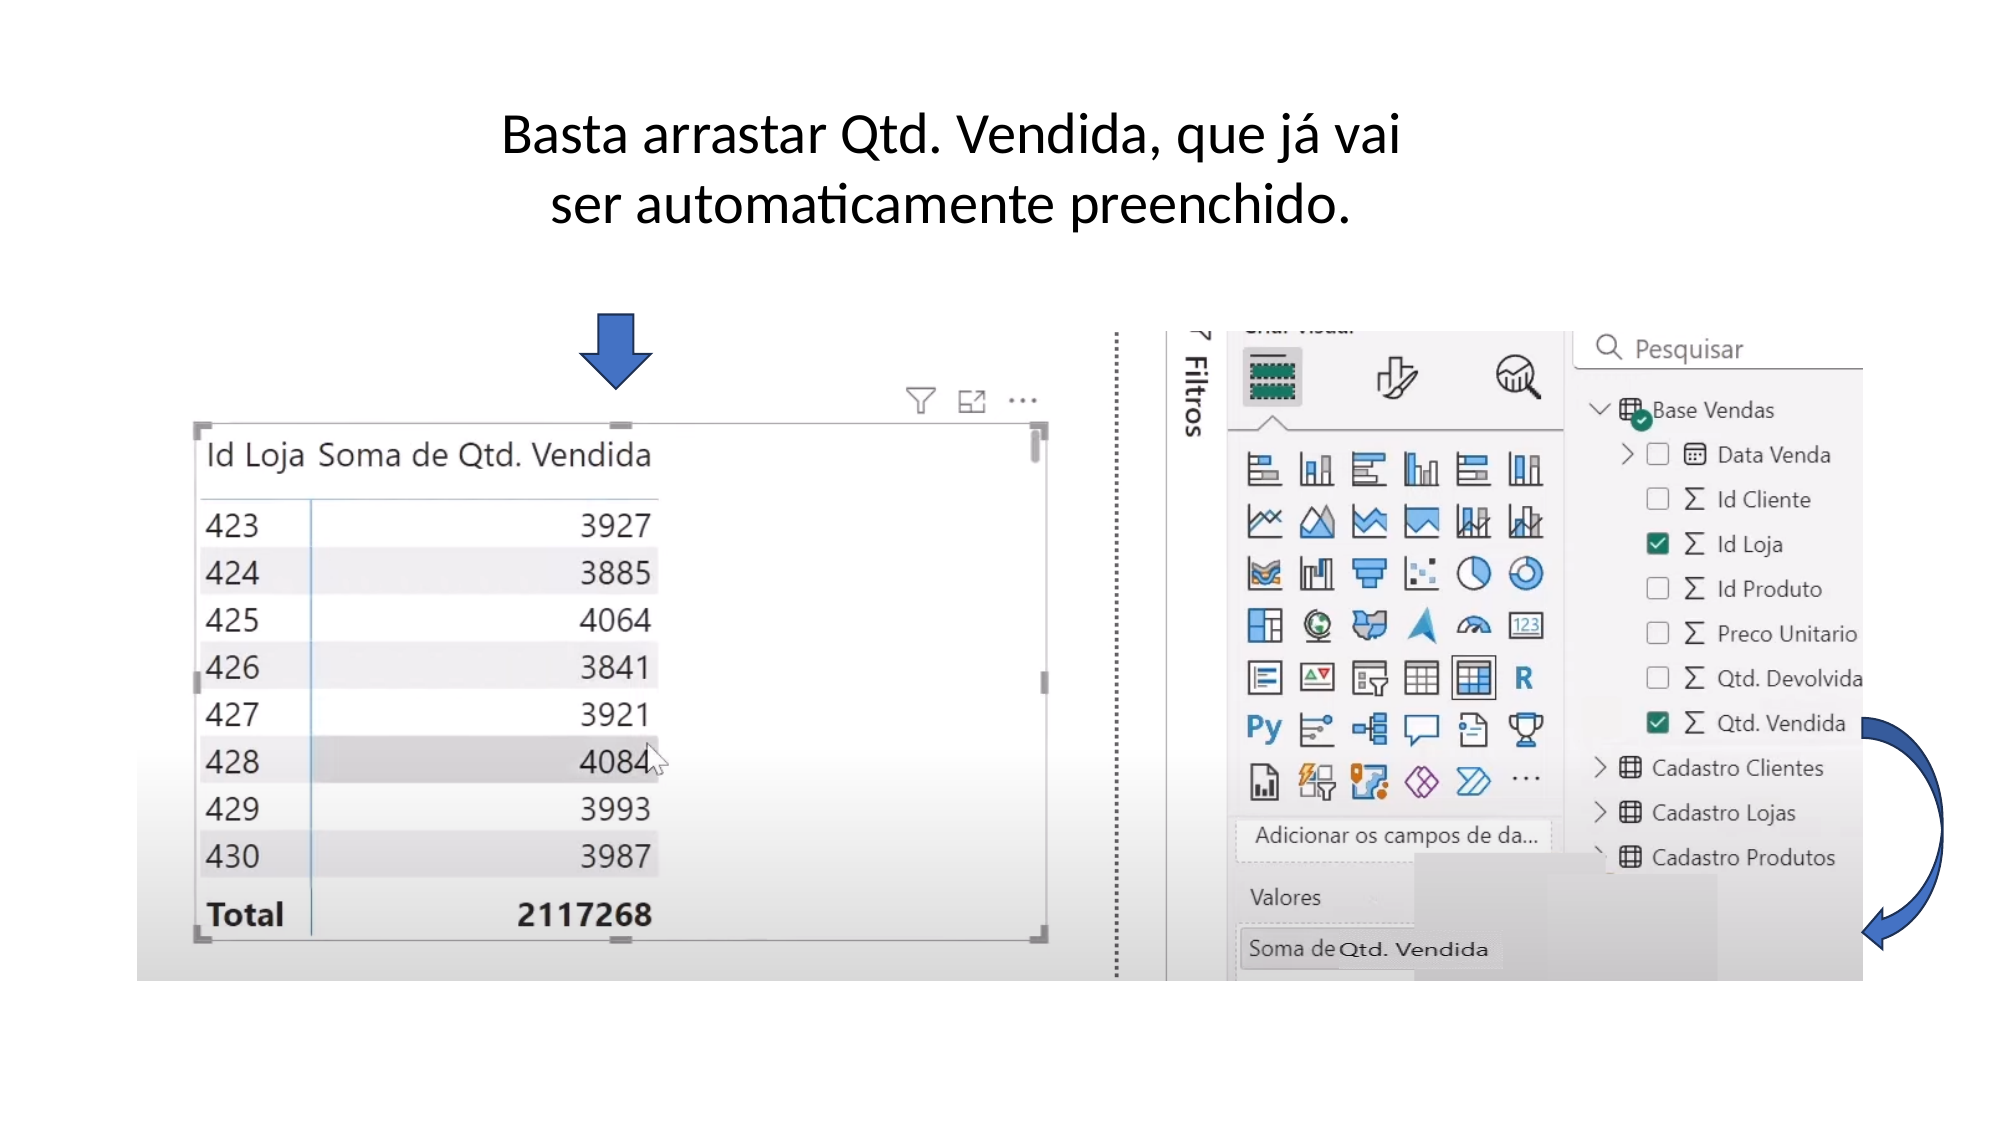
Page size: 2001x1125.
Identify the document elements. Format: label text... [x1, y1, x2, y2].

text_box [597, 313, 635, 331]
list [137, 331, 1863, 981]
text_box [1863, 716, 1944, 952]
picture [1339, 930, 1503, 969]
text_box Basta arrastar Qtd. Vendida, que já vai ser automaticamente preenchido. [470, 88, 1433, 243]
